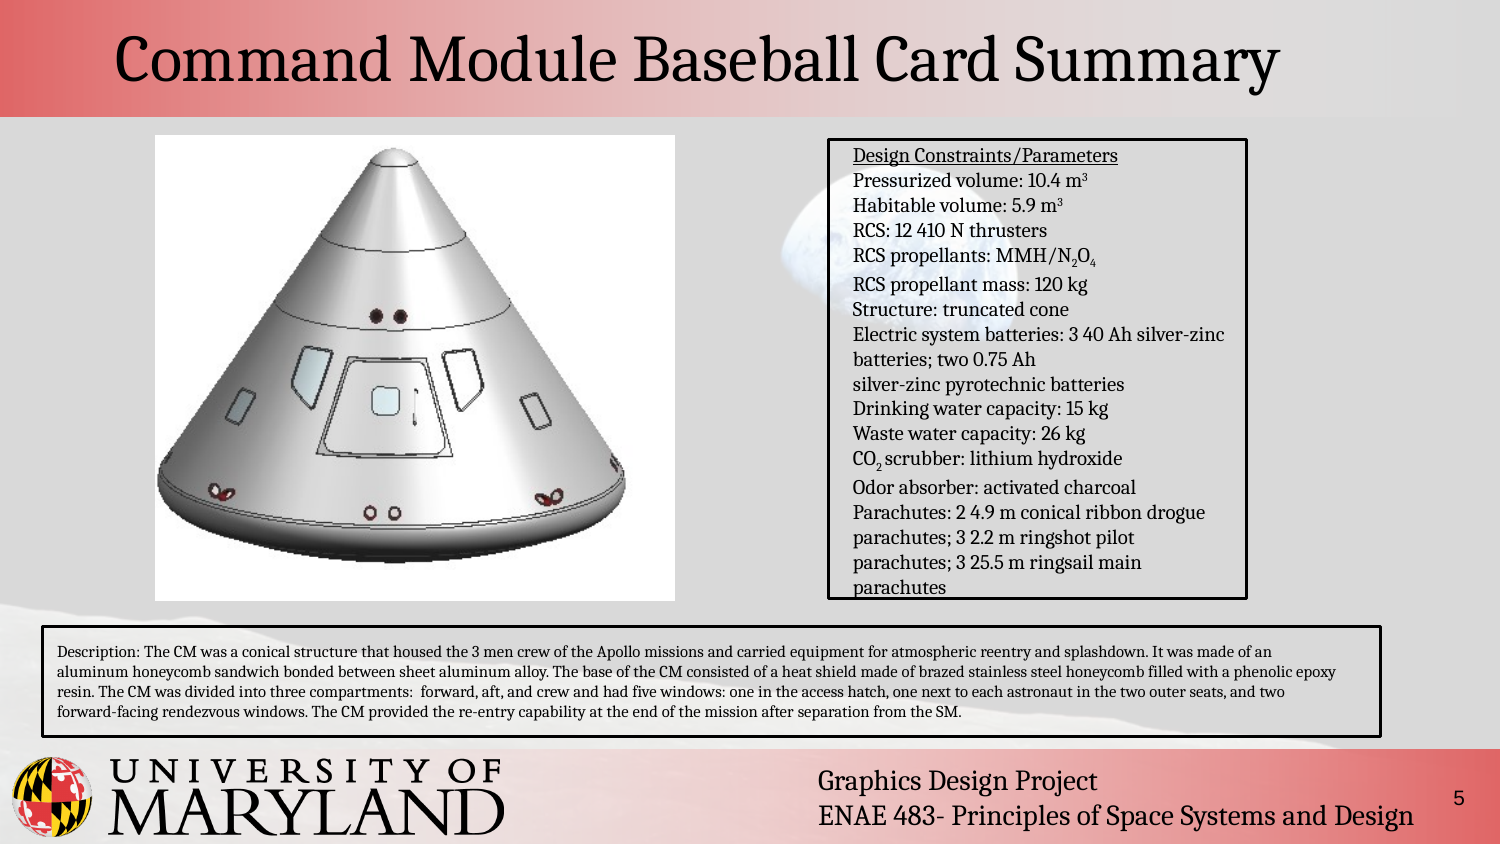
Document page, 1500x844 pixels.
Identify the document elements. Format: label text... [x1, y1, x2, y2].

title Command Module Baseball Card Summary [0, 0, 1398, 111]
text_box Description: The CM was a conical structure that housed the 3 men crew of the Apollo missions and carried equipment for atmospheric reentry and splashdown. It was made of an aluminum honeycomb sandwich bonded between sheet aluminum alloy. The base of the CM consisted of a heat shield made of brazed stainless steel honeycomb filled with a phenolic epoxy resin. The CM was divided into three compartments: forward, aft, and crew and had five windows: one in the access hatch, one next to each astronaut in the two outer seats, and two forward-facing rendezvous windows. The CM provided the re-entry capability at the end of the mission after separation from the SM. [42, 625, 1356, 736]
picture [12, 757, 504, 837]
text_box Design Constraints/Parameters Pressurized volume: 10.4 m3 Habitable volume: 5.9 m3 RCS: 12 410 N thrusters RCS propellants: MMH/N2O4 RCS propellant mass: 120 kg Structure: truncated cone Electric system batteries: 3 40 Ah silver-zinc batteries; two 0.75 Ah silver-zinc pyrotechnic batteries Drinking water capacity: 15 kg Waste water capacity: 26 kg CO2 scrubber: lithium hydroxide Odor absorber: activated charcoal Parachutes: 2 4.9 m conical ribbon drogue parachutes; 3 2.2 m ringshot pilot parachutes; 3 25.5 m ringsail main parachutes [837, 126, 1242, 625]
text_box [42, 626, 1381, 737]
text_box [1242, 139, 1247, 599]
text_box [828, 139, 837, 599]
slide_number 5 [1389, 764, 1480, 830]
picture [155, 134, 675, 601]
